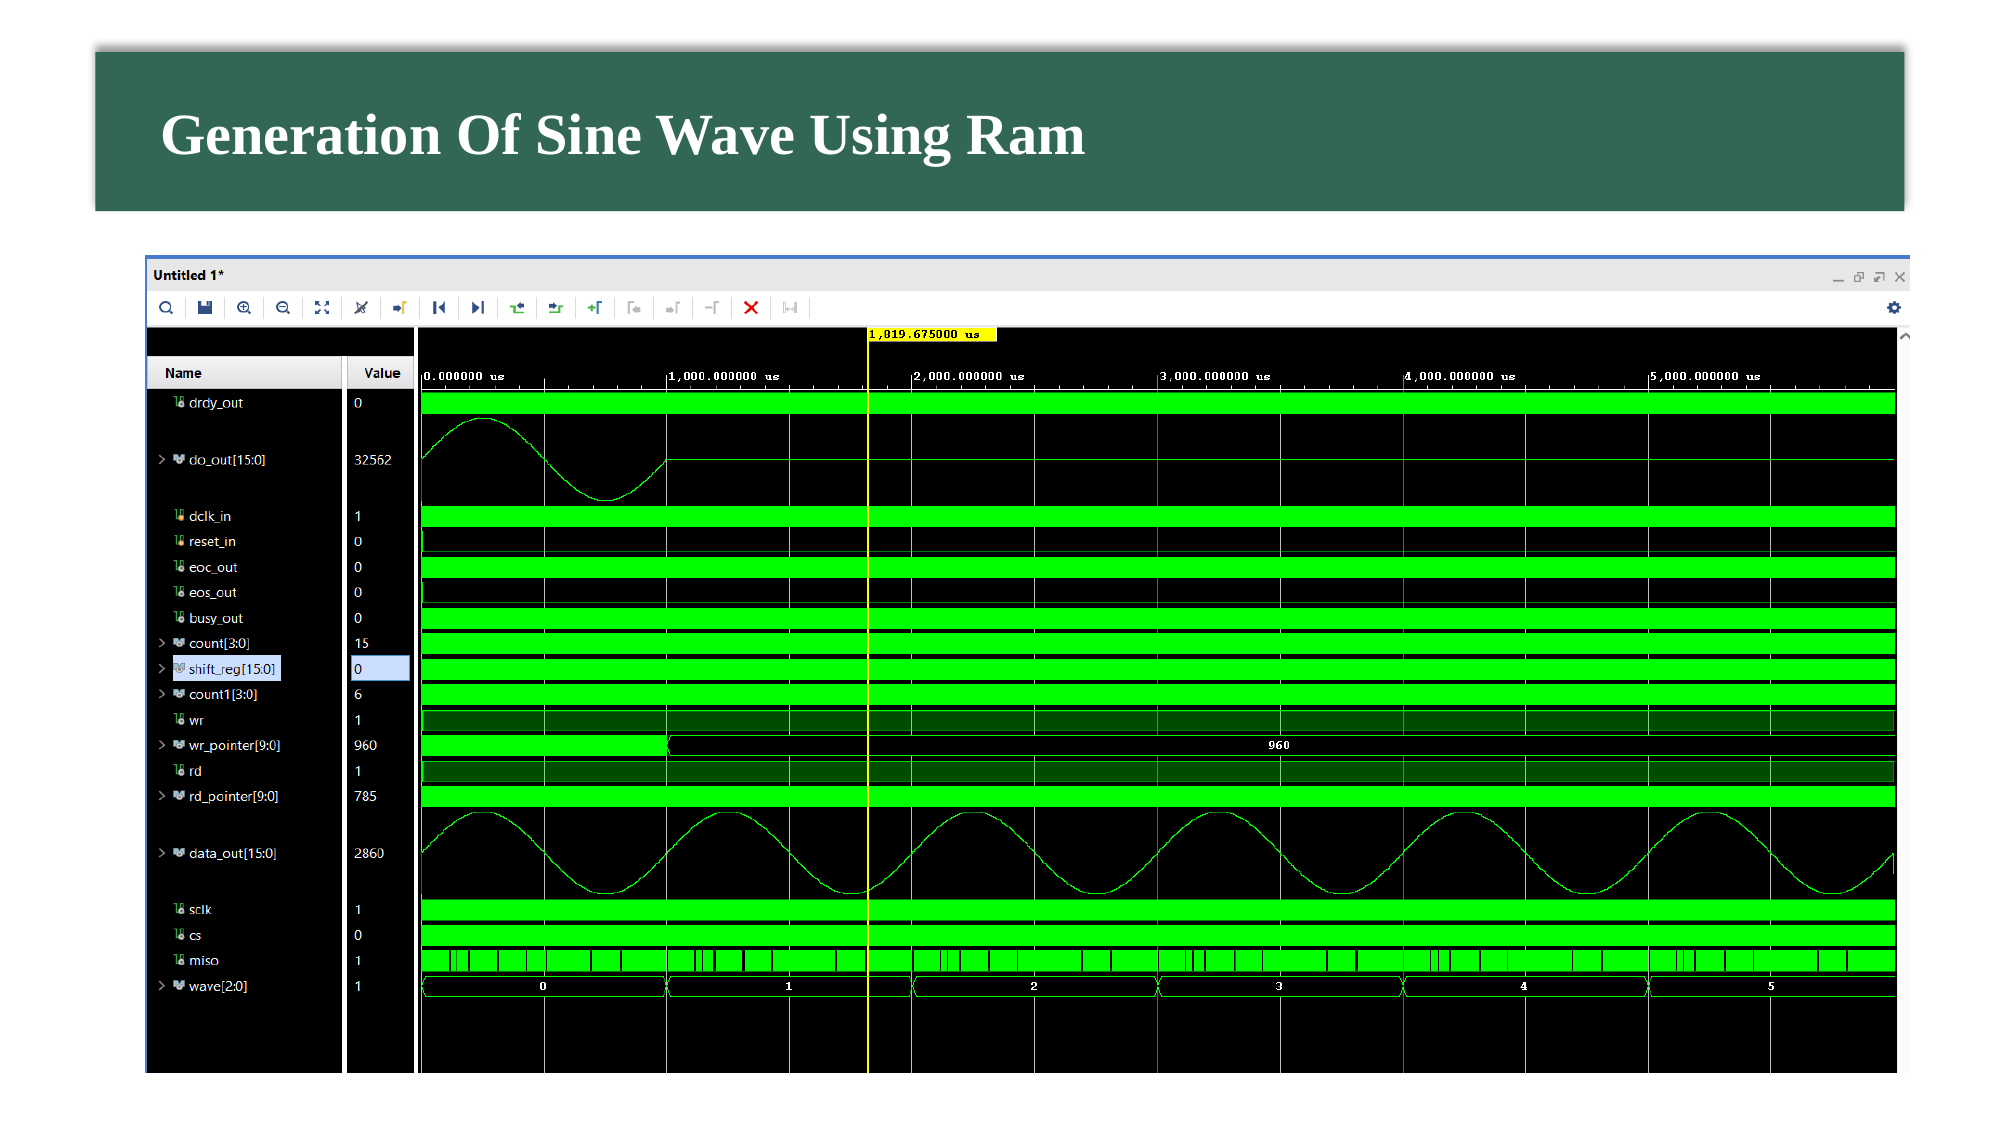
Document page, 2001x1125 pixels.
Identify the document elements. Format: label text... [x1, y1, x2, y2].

picture [145, 255, 1910, 1073]
text_box [95, 52, 1905, 212]
text_box Generation Of Sine Wave Using Ram [145, 88, 1878, 174]
